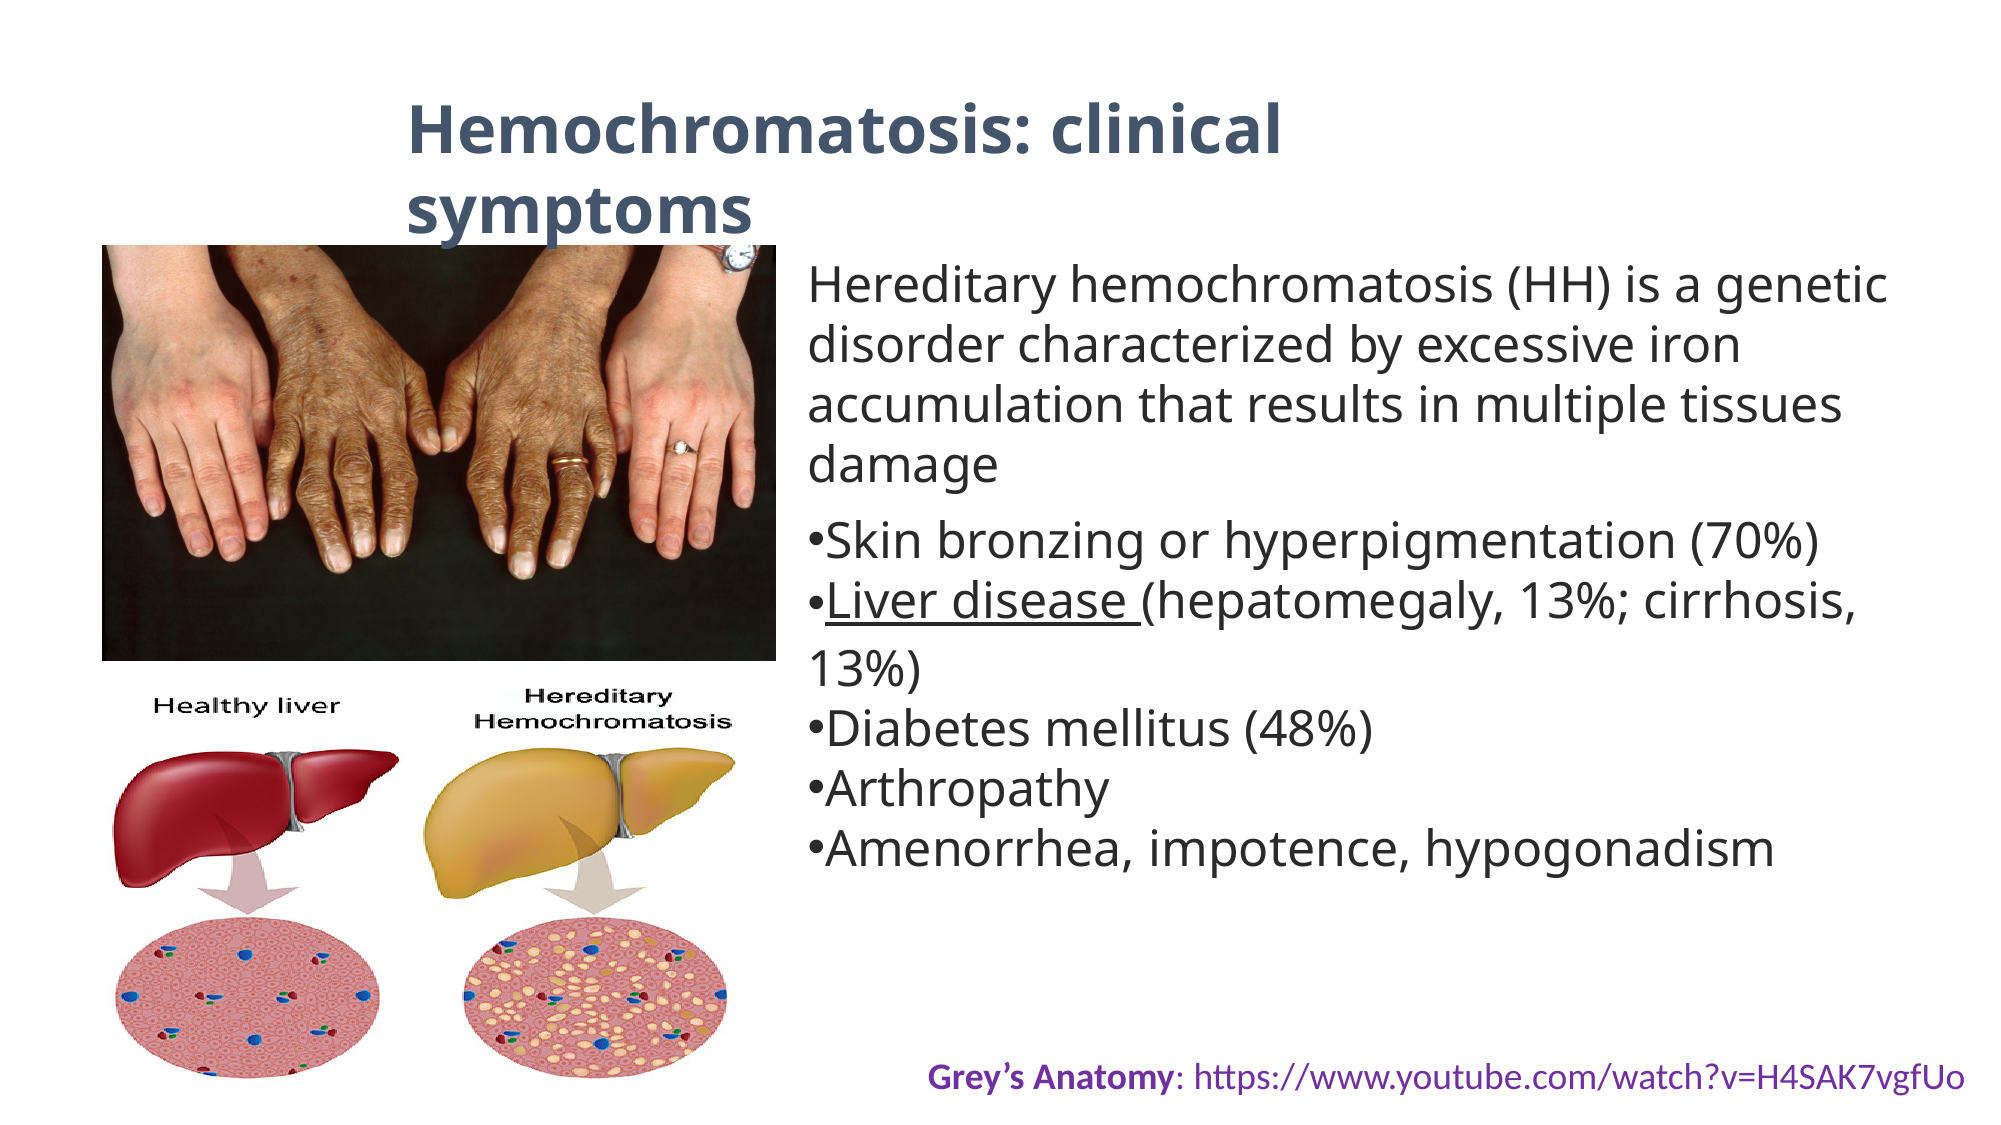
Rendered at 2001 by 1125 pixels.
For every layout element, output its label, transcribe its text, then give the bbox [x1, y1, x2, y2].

text_box Hereditary hemochromatosis (HH) is a genetic disorder characterized by excessive iron accumulation that results in multiple tissues damage [792, 245, 2000, 500]
picture [85, 678, 793, 1087]
text_box Skin bronzing or hyperpigmentation (70%) Liver disease (hepatomegaly, 13%; cirrhosis, 13%) Diabetes mellitus (48%) Arthropathy Amenorrhea, impotence, hypogonadism [792, 501, 1973, 885]
text_box Hemochromatosis: clinical symptoms [391, 79, 1612, 255]
picture [102, 245, 776, 661]
text_box Grey’s Anatomy: https://www.youtube.com/watch?v=H4SAK7vgfUo [913, 1044, 1981, 1105]
